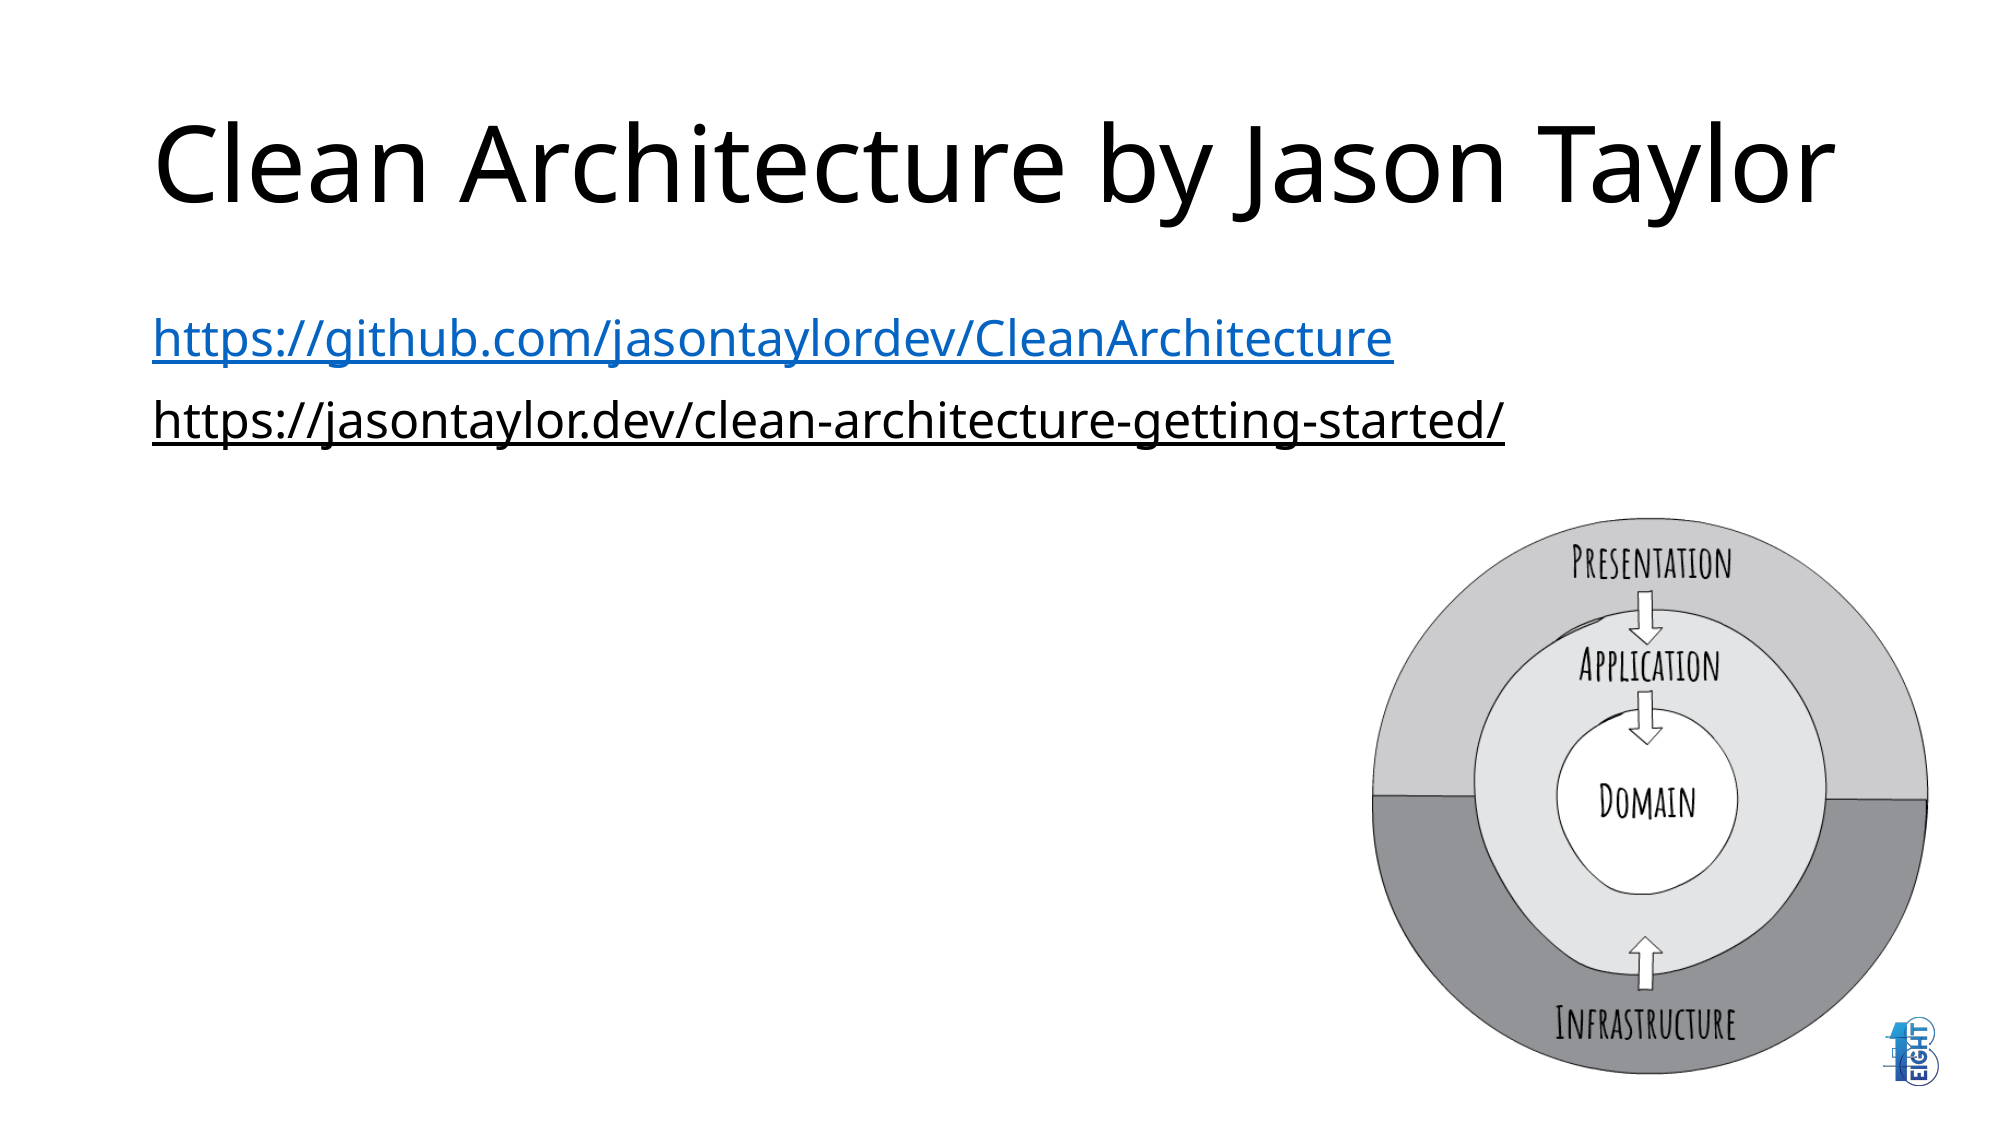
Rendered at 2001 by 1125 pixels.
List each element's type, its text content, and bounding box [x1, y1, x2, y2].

title Clean Architecture by Jason Taylor [137, 59, 1863, 278]
list https://github.com/jasontaylordev/CleanArchitecture https://jasontaylor.dev/clean-architecture-getting-started/ [137, 299, 1863, 1014]
picture [1359, 507, 1947, 1088]
